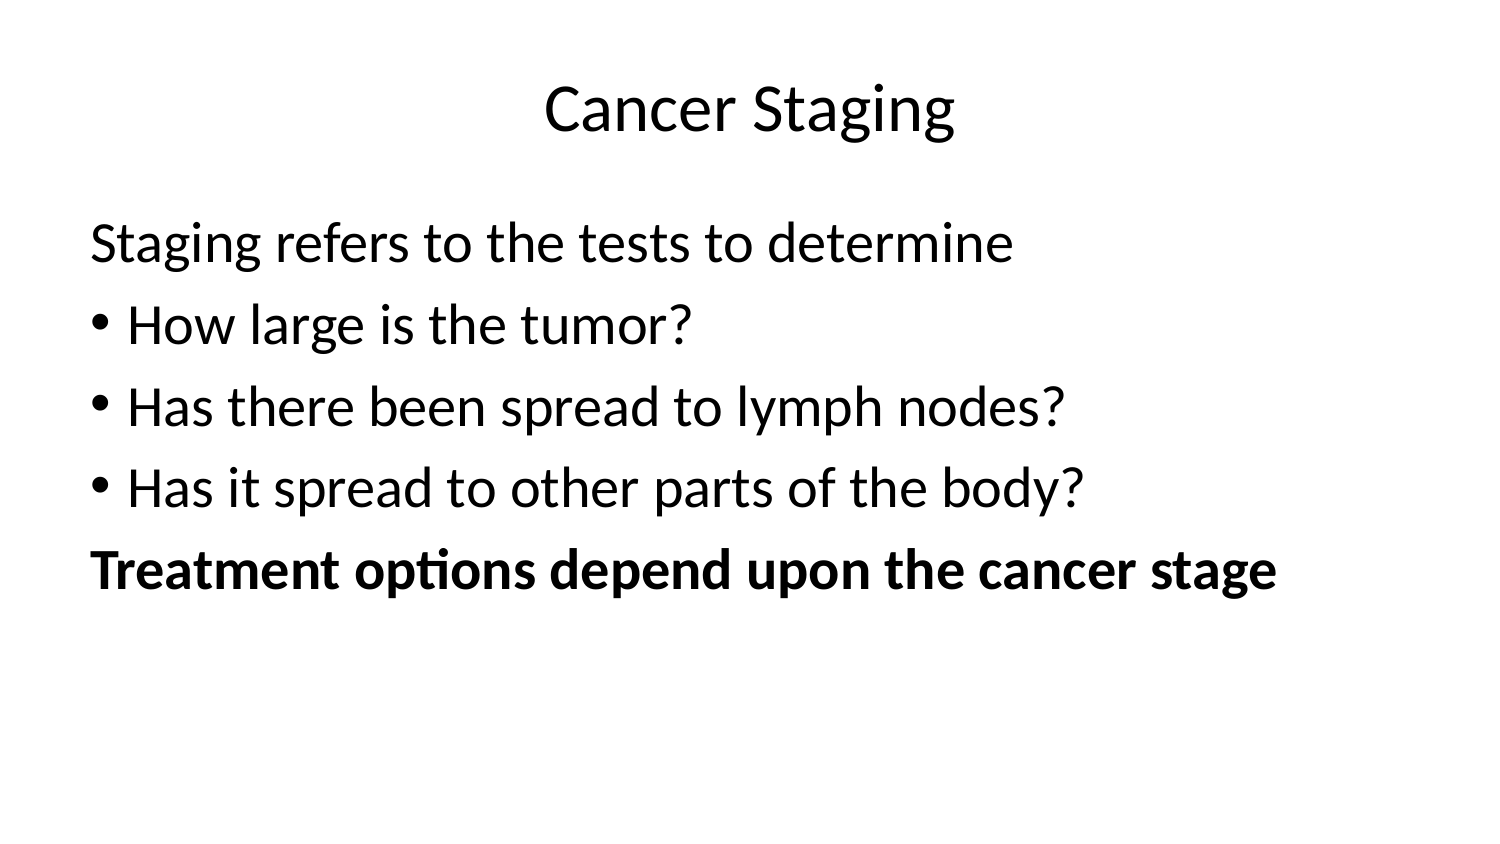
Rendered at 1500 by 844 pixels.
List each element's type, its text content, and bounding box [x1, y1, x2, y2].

list Staging refers to the tests to determine How large is the tumor? Has there been spread to lymph nodes? Has it spread to other parts of the body? Treatment options depend upon the cancer stage [75, 196, 1425, 754]
title Cancer Staging [75, 33, 1425, 175]
